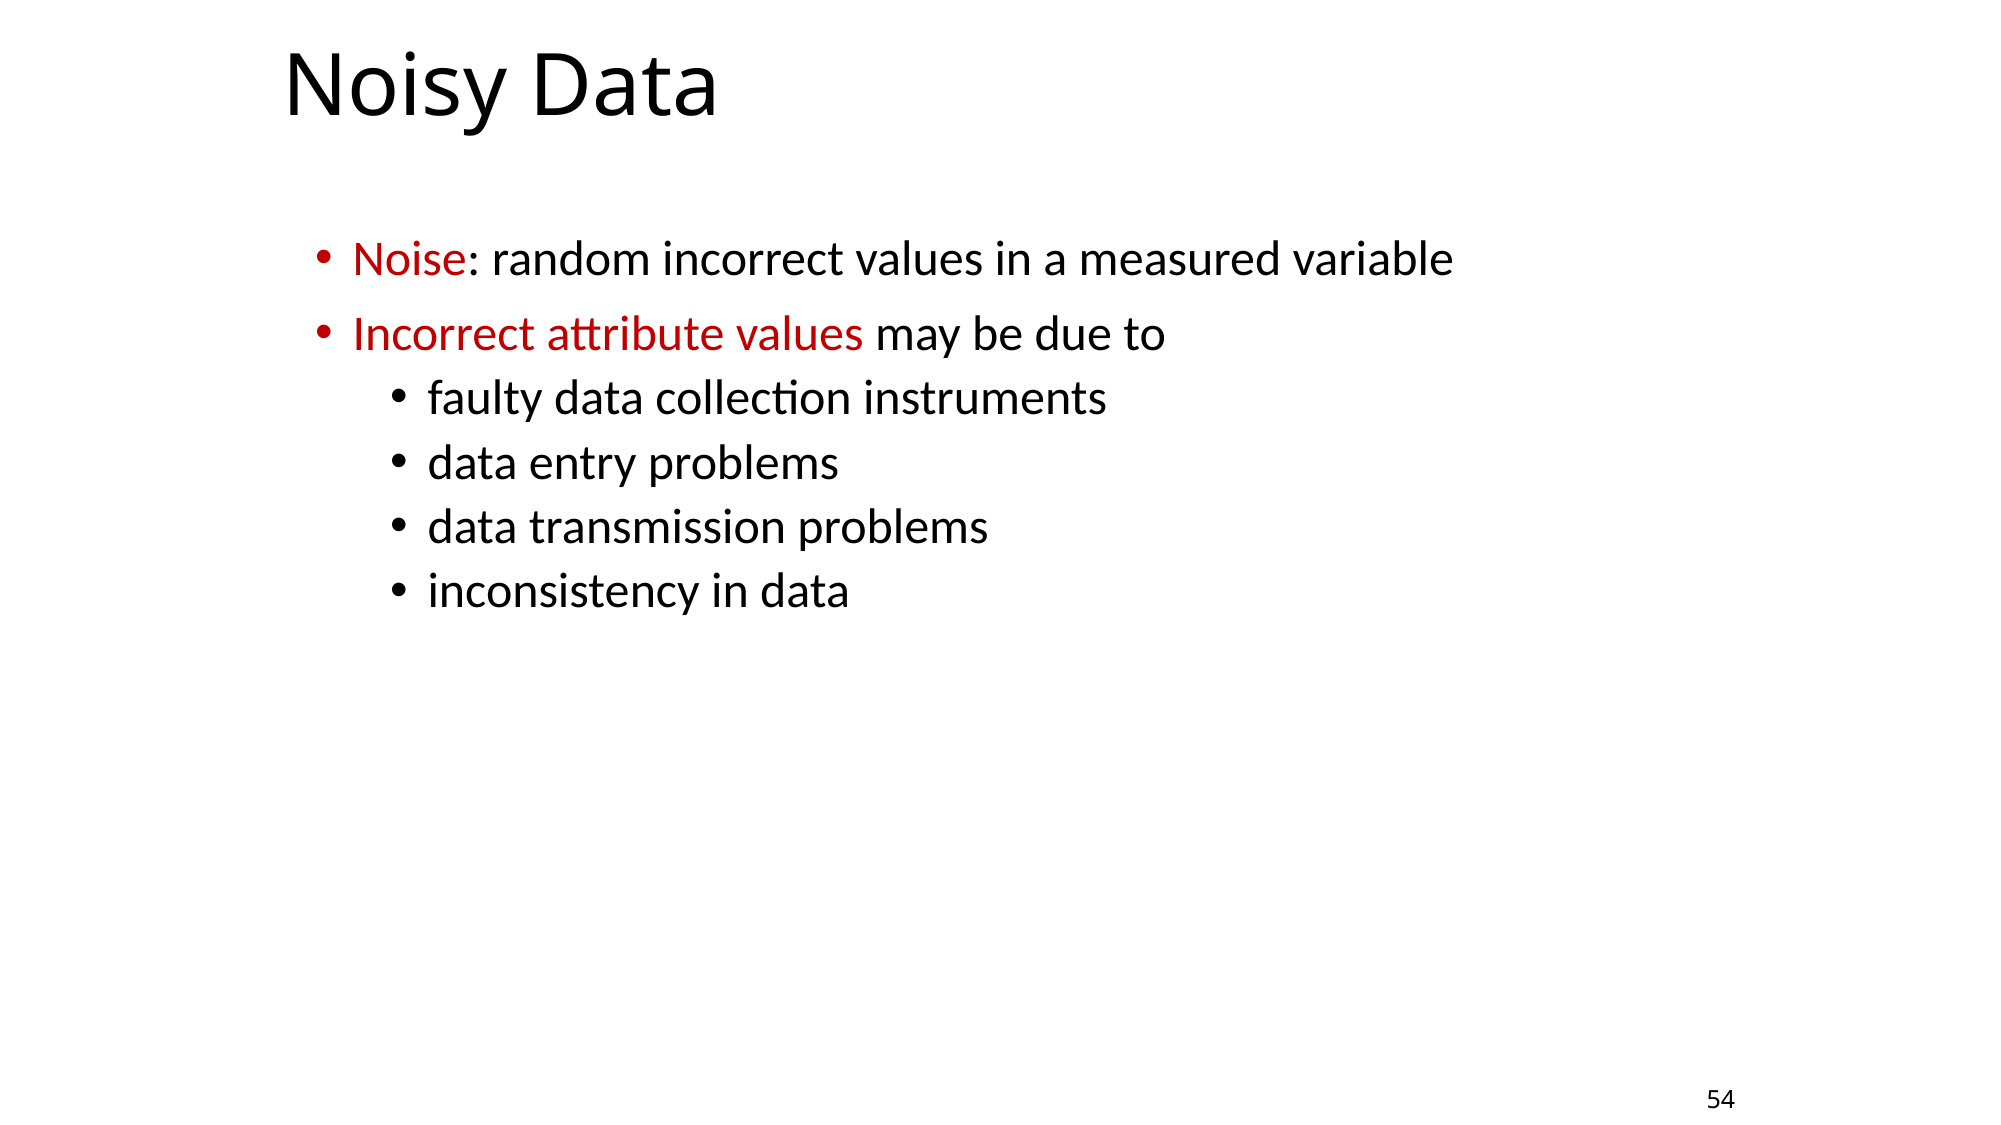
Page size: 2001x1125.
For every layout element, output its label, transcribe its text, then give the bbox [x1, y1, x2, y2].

text_box 54 [1437, 1062, 1750, 1125]
title Noisy Data [266, 24, 1192, 150]
list Noise: random incorrect values in a measured variable Incorrect attribute values may be due to faulty data collection instruments data entry problems data transmission problems inconsistency in data [300, 224, 1675, 1038]
